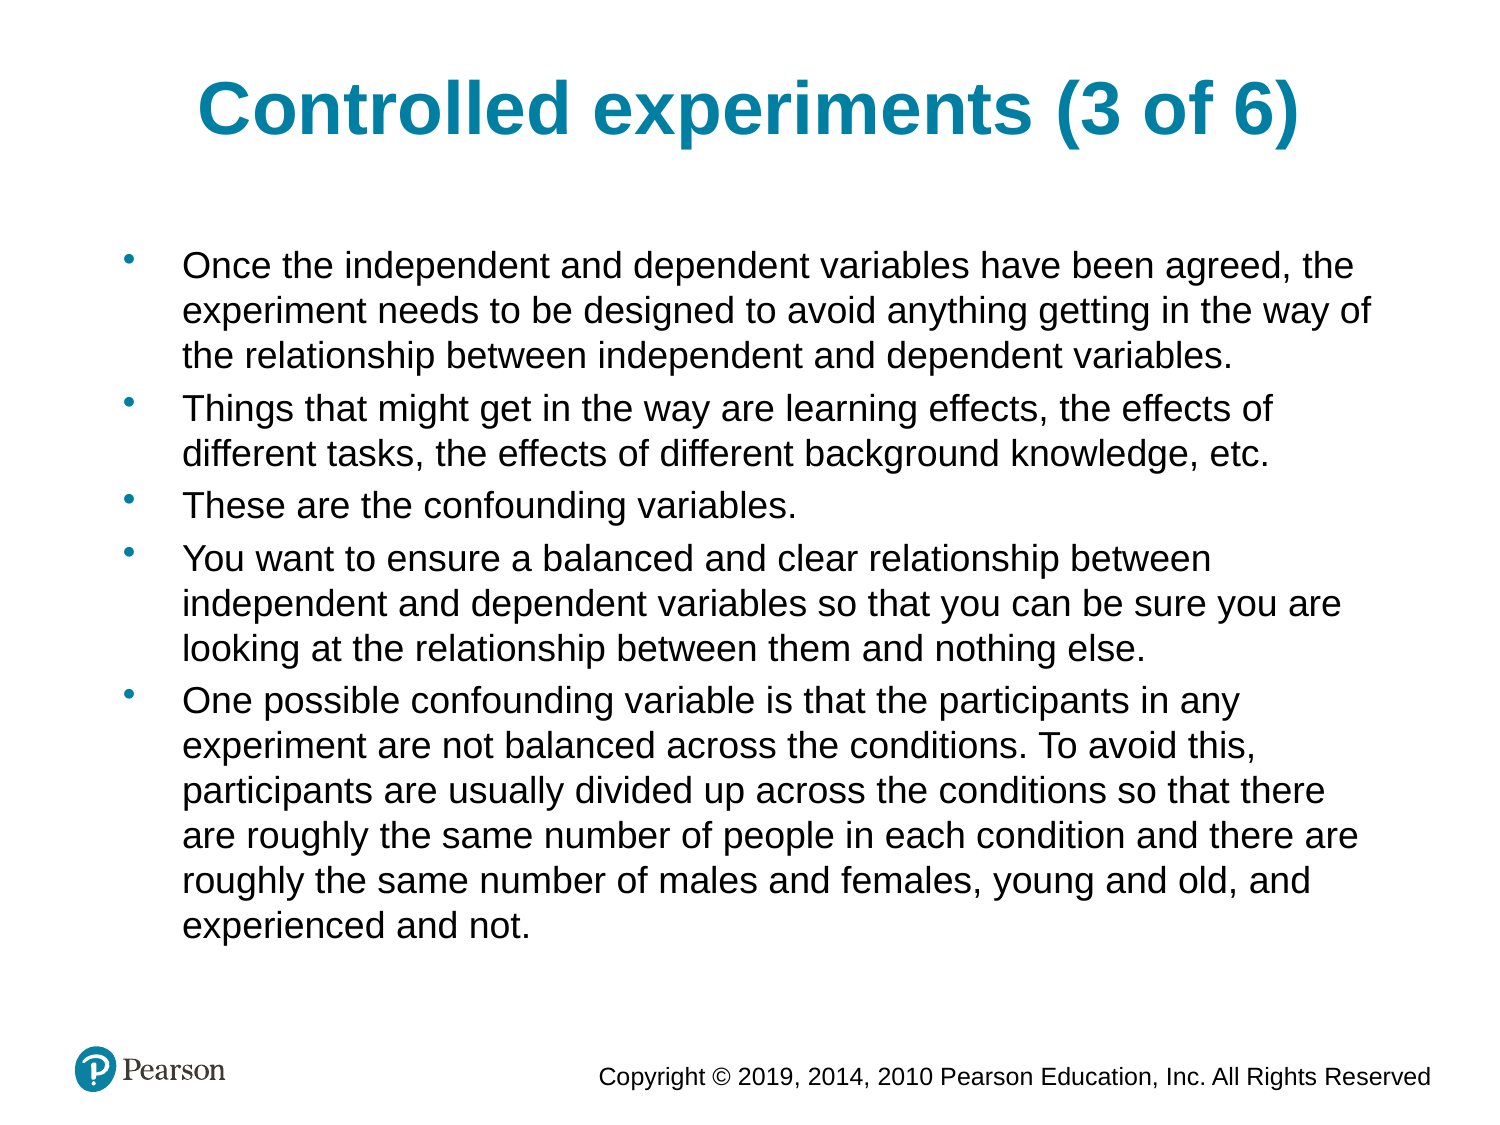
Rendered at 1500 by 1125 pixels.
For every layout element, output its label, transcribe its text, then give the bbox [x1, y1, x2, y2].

title Controlled experiments (3 of 6) [103, 42, 1397, 168]
list Once the independent and dependent variables have been agreed, the experiment needs to be designed to avoid anything getting in the way of the relationship between independent and dependent variables. Things that might get in the way are learning effects, the effects of different tasks, the effects of different background knowledge, etc. These are the confounding variables. You want to ensure a balanced and clear relationship between independent and dependent variables so that you can be sure you are looking at the relationship between them and nothing else. One possible confounding variable is that the participants in any experiment are not balanced across the conditions. To avoid this, participants are usually divided up across the conditions so that there are roughly the same number of people in each condition and there are roughly the same number of males and females, young and old, and experienced and not. [107, 233, 1402, 948]
